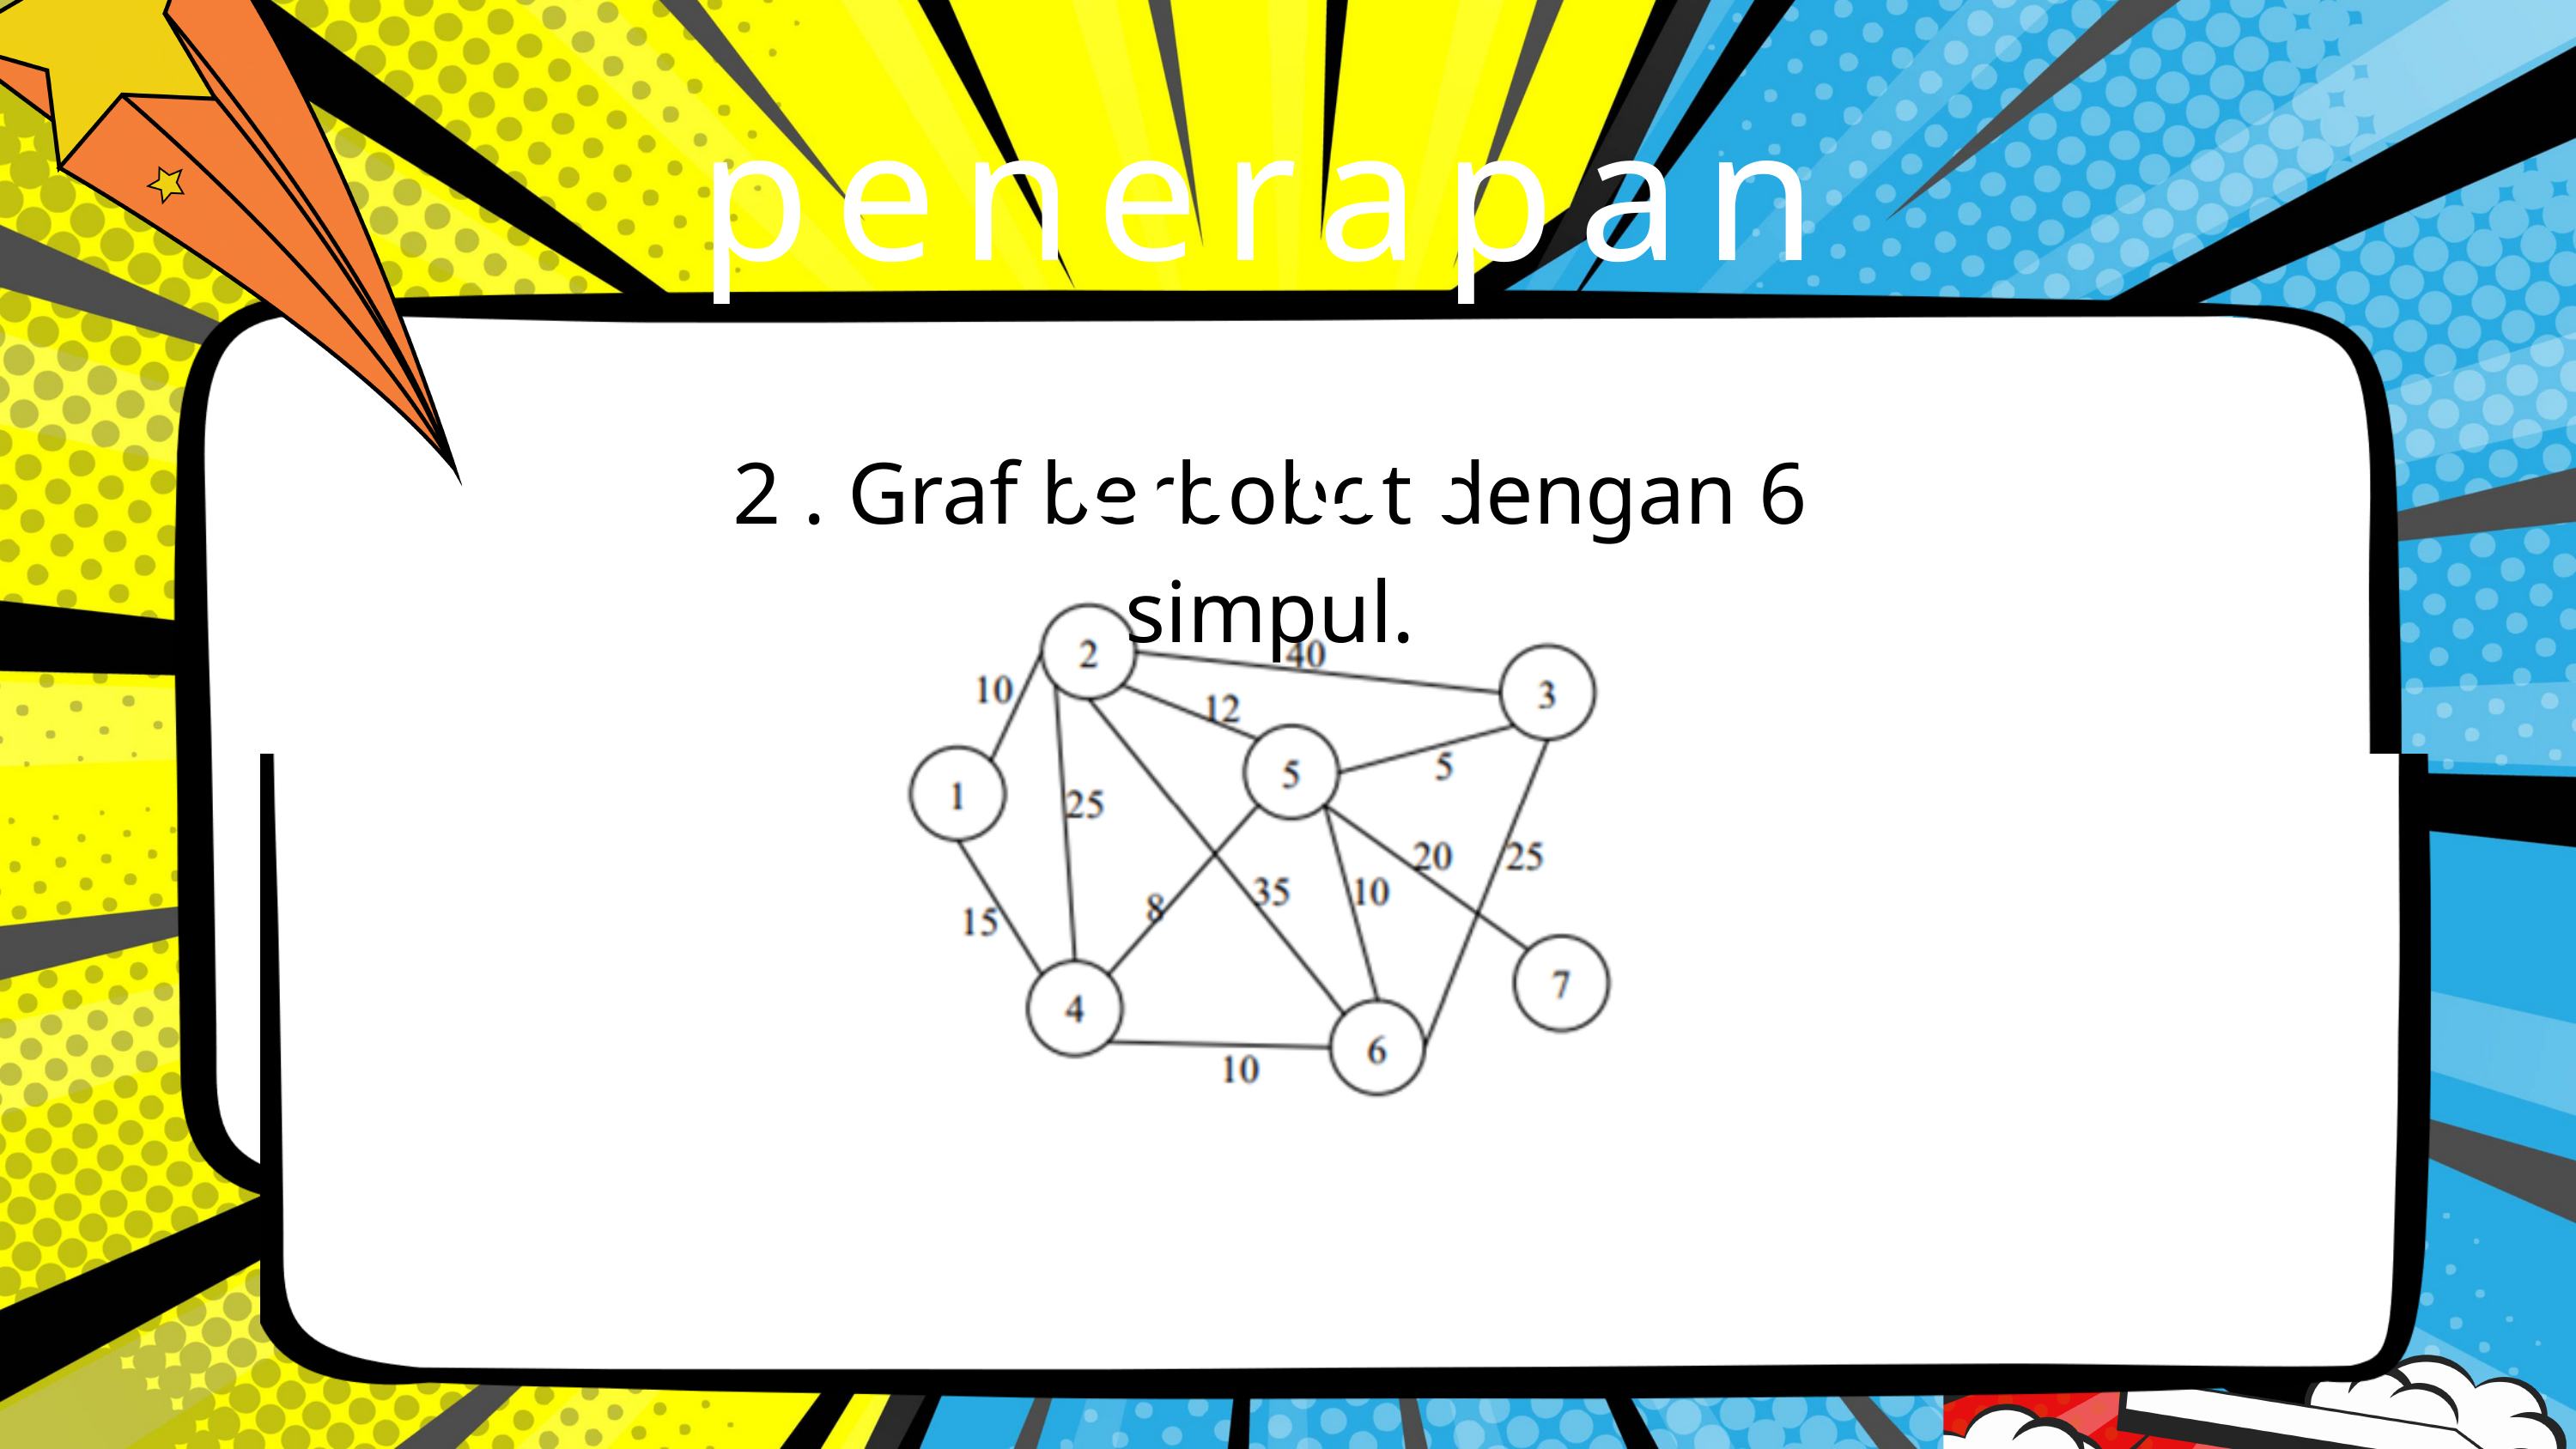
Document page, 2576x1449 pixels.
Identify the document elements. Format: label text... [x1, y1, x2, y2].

text_box [0, 488, 1943, 1449]
text_box 2 . Graf berbobot dengan 6 simpul. [597, 553, 1944, 779]
text_box [260, 754, 2432, 1402]
text_box [1943, 949, 2576, 1449]
text_box [1944, 288, 2403, 754]
text_box [463, 0, 2576, 949]
text_box penerapan graf [462, 41, 2079, 553]
text_box [835, 779, 1705, 1119]
text_box [172, 488, 597, 1221]
text_box [0, 0, 463, 488]
